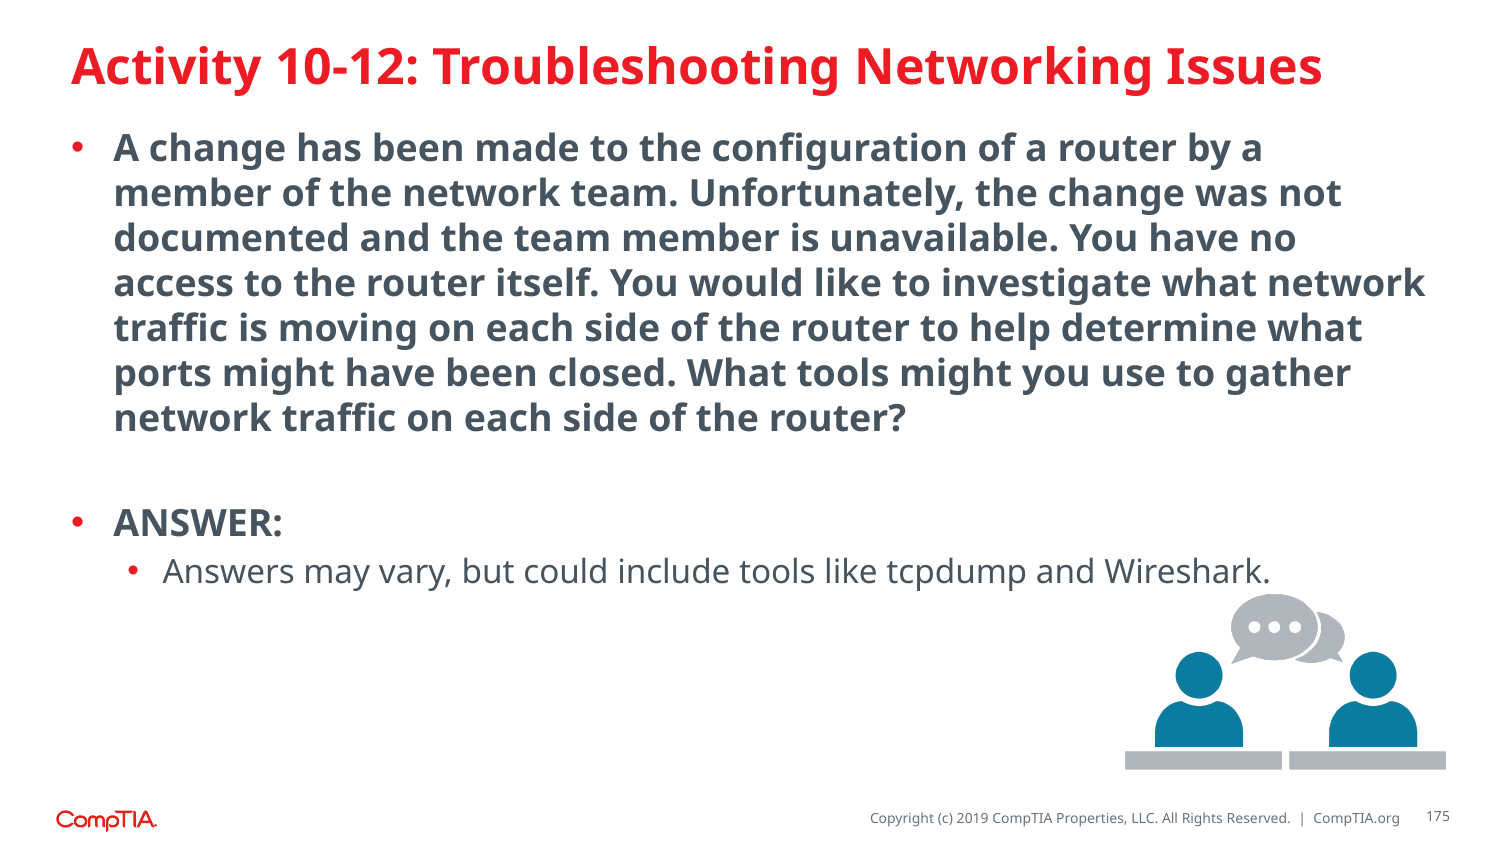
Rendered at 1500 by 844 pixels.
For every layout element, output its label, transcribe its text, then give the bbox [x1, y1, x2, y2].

picture [1124, 593, 1446, 770]
list A change has been made to the configuration of a router by a member of the network team. Unfortunately, the change was not documented and the team member is unavailable. You have no access to the router itself. You would like to investigate what network traffic is moving on each side of the router to help determine what ports might have been closed. What tools might you use to gather network traffic on each side of the router? ANSWER: Answers may vary, but could include tools like tcpdump and Wireshark. [56, 116, 1444, 724]
title Activity 10-12: Troubleshooting Networking Issues [56, 12, 1350, 117]
slide_number 175 [1407, 800, 1450, 835]
